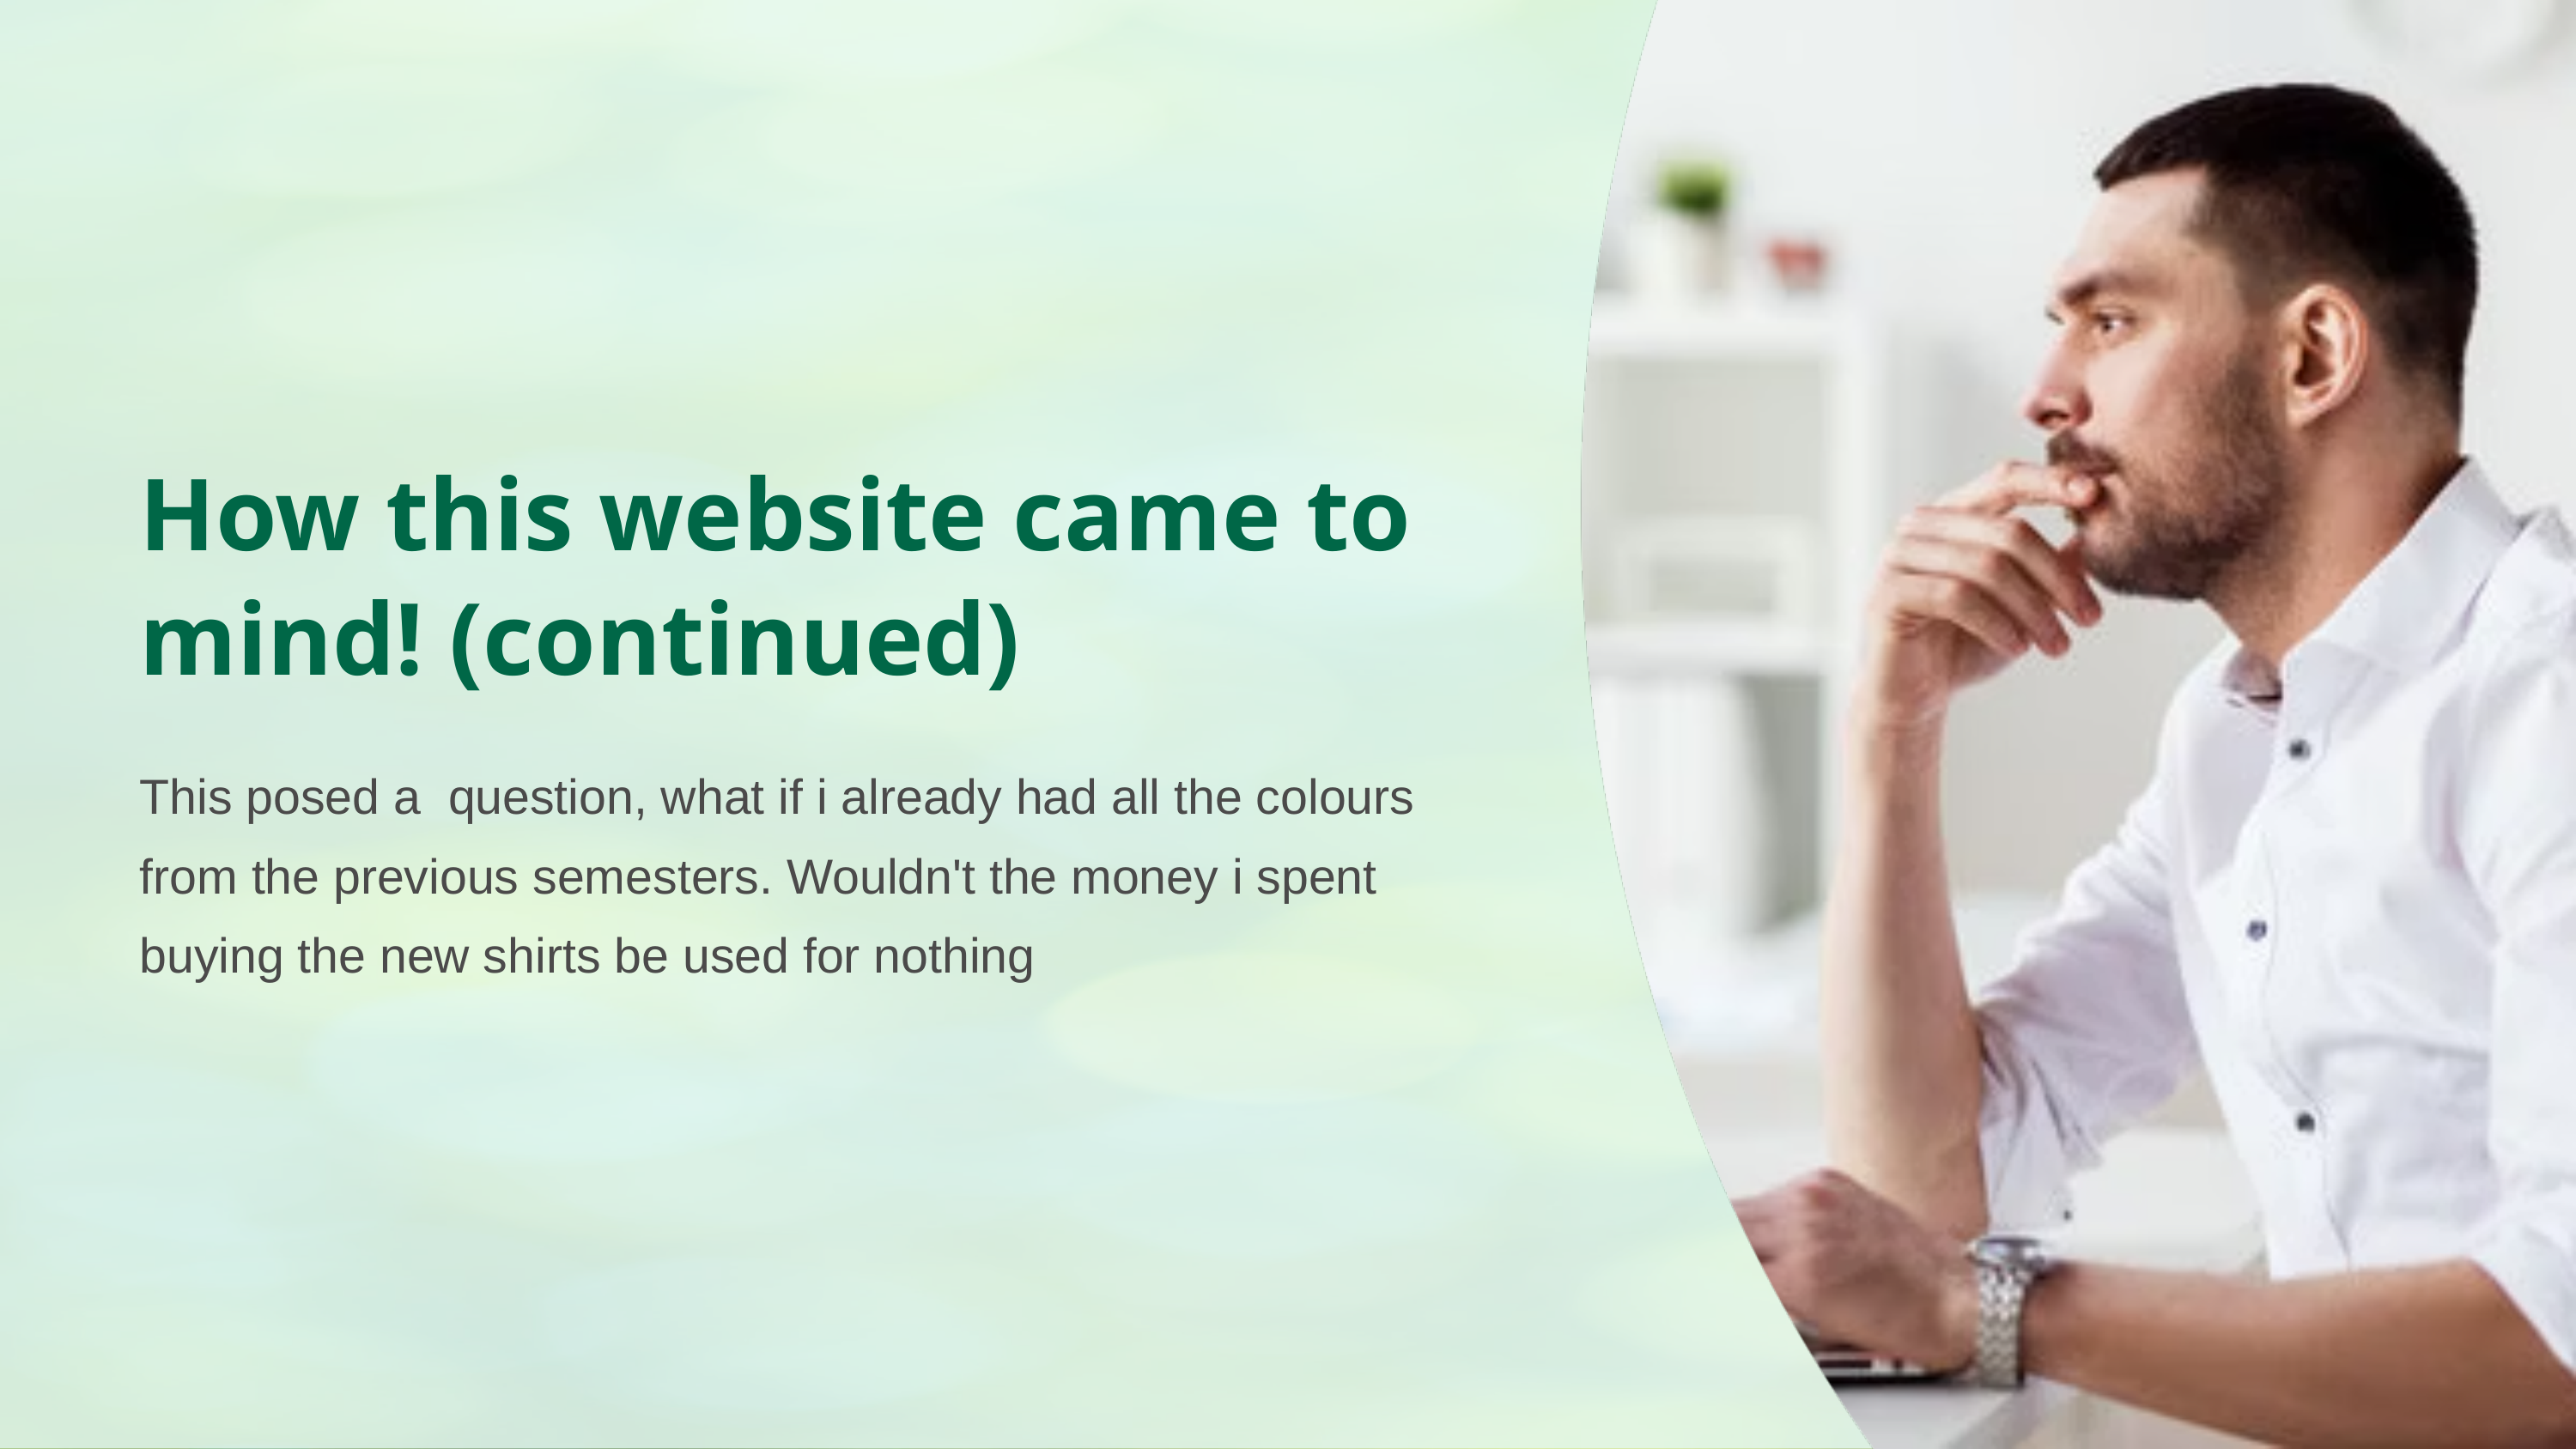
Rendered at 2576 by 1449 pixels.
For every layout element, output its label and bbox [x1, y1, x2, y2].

text_box [0, 0, 2576, 1449]
text_box [139, 449, 1471, 700]
text_box [139, 759, 1471, 999]
